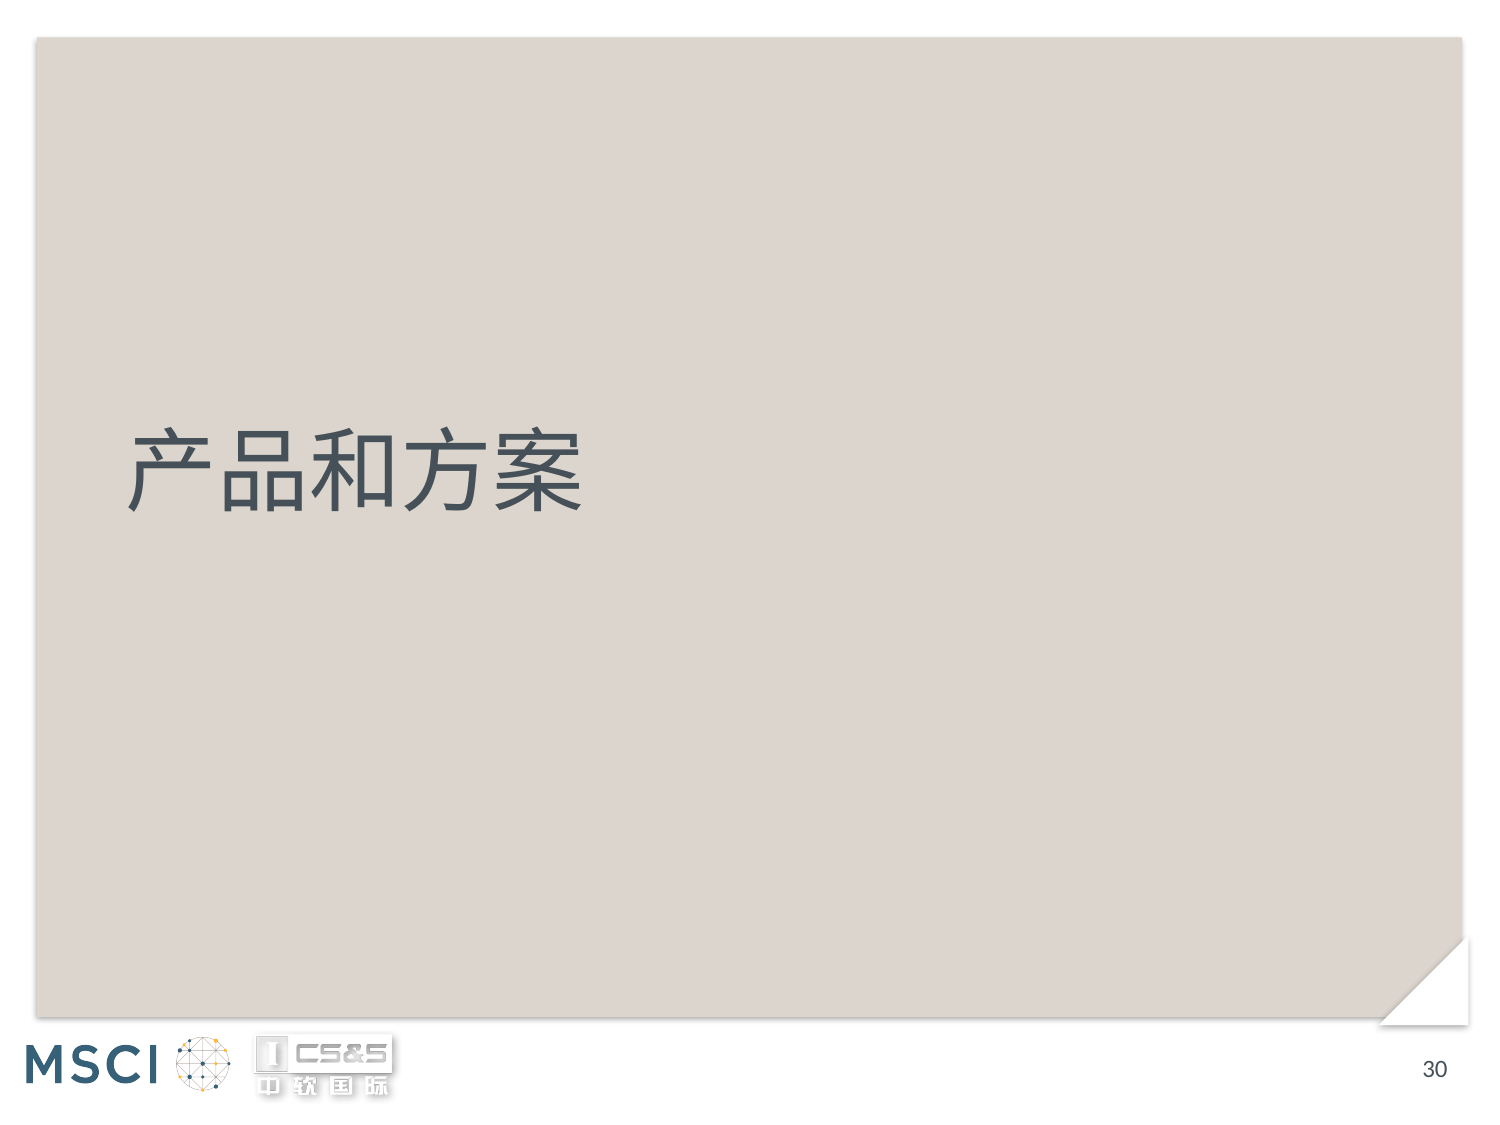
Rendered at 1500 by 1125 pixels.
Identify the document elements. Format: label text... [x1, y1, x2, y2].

picture [0, 1018, 392, 1110]
title 产品和方案 [110, 106, 1311, 532]
slide_number 30 [1159, 1037, 1463, 1098]
